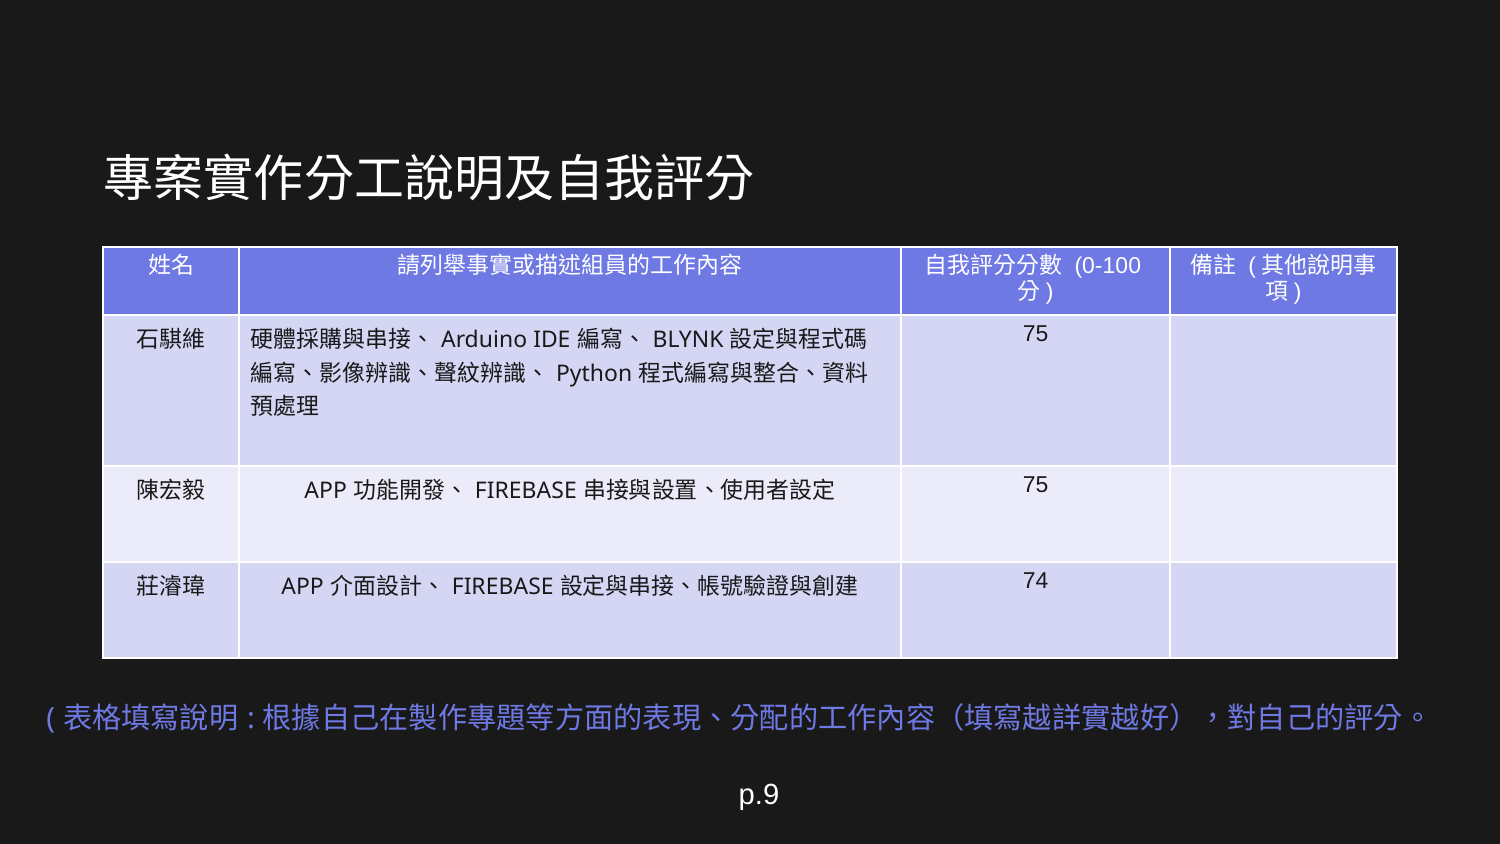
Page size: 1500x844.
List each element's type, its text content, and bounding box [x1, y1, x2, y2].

table_cell APP功能開發、FIREBASE串接與設置、使用者設定 [240, 467, 900, 561]
table_cell [1171, 316, 1396, 465]
table_header 請列舉事實或描述組員的工作內容 [240, 259, 900, 314]
table_header 姓名 [104, 259, 238, 314]
text_box (表格填寫說明:根據自己在製作專題等方面的表現、分配的工作內容（填寫越詳實越好），對自己的評分。 [0, 606, 1490, 825]
table_cell 石騏維 [104, 316, 238, 465]
table_header 備註 (其他說明事項) [1171, 248, 1396, 314]
text_box 專案實作分工說明及自我評分 [92, 95, 1387, 259]
table_cell APP介面設計、FIREBASE設定與串接、帳號驗證與創建 [240, 563, 900, 606]
table_cell 莊濬瑋 [104, 563, 238, 606]
table_cell [1171, 467, 1396, 561]
text_box p.9 [8, 767, 1500, 818]
table_cell [1171, 563, 1396, 606]
table_cell 硬體採購與串接、Arduino IDE編寫、BLYNK設定與程式碼編寫、影像辨識、聲紋辨識、Python程式編寫與整合、資料預處理 [240, 316, 900, 465]
table_cell 75 [902, 467, 1169, 561]
table_cell 75 [902, 316, 1169, 465]
table_cell 74 [902, 563, 1169, 606]
table_header 自我評分分數 (0-100分) [902, 259, 1169, 314]
table_cell 陳宏毅 [104, 467, 238, 561]
